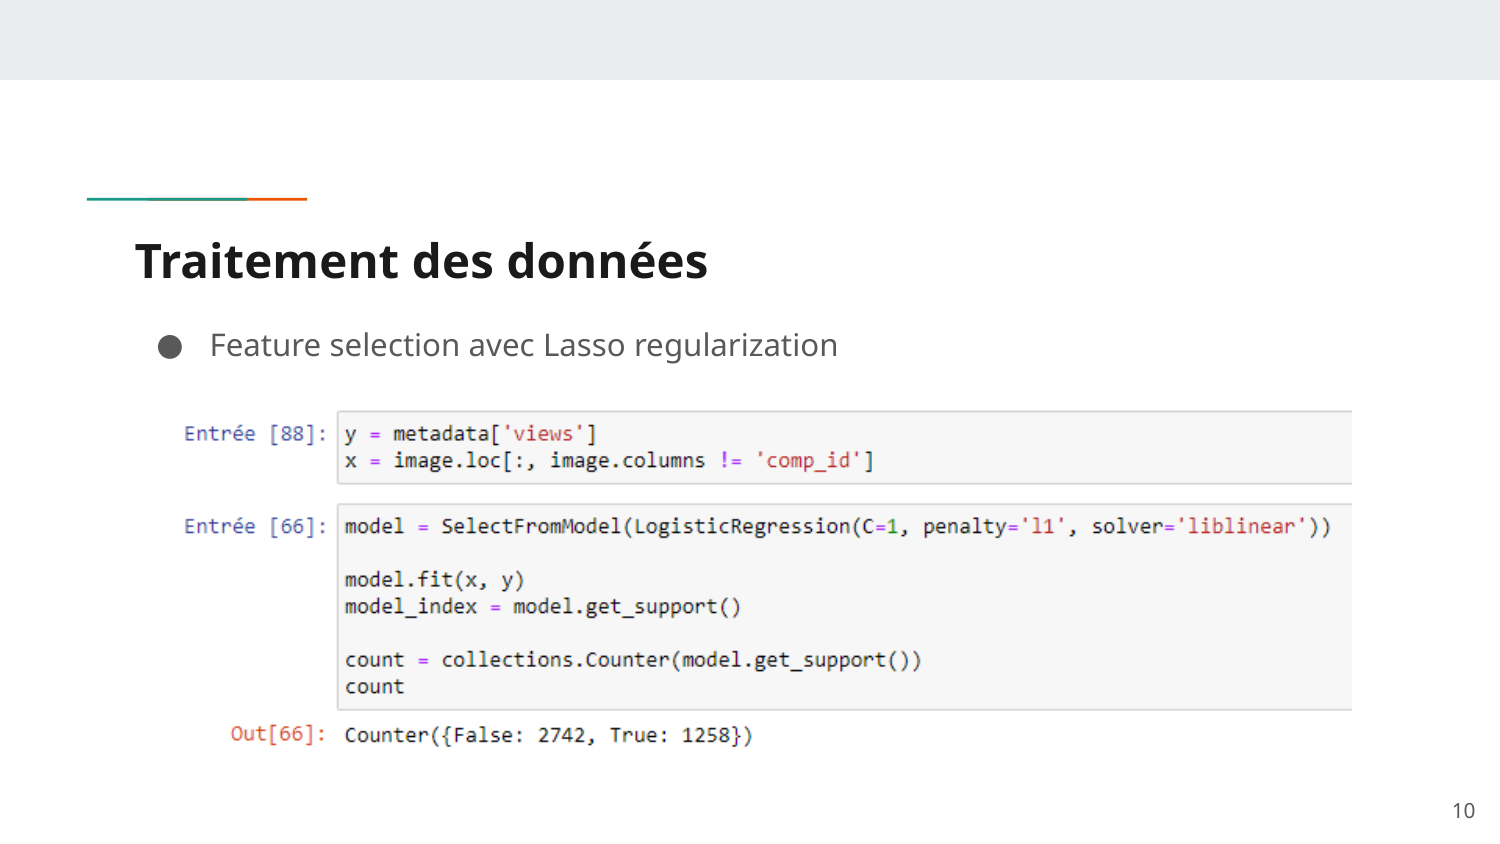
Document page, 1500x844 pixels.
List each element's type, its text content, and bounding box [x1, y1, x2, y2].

title Traitement des données [119, 216, 1381, 304]
list Feature selection avec Lasso regularization [119, 304, 1381, 676]
picture [148, 400, 1353, 769]
slide_number ‹#› [1400, 779, 1491, 844]
